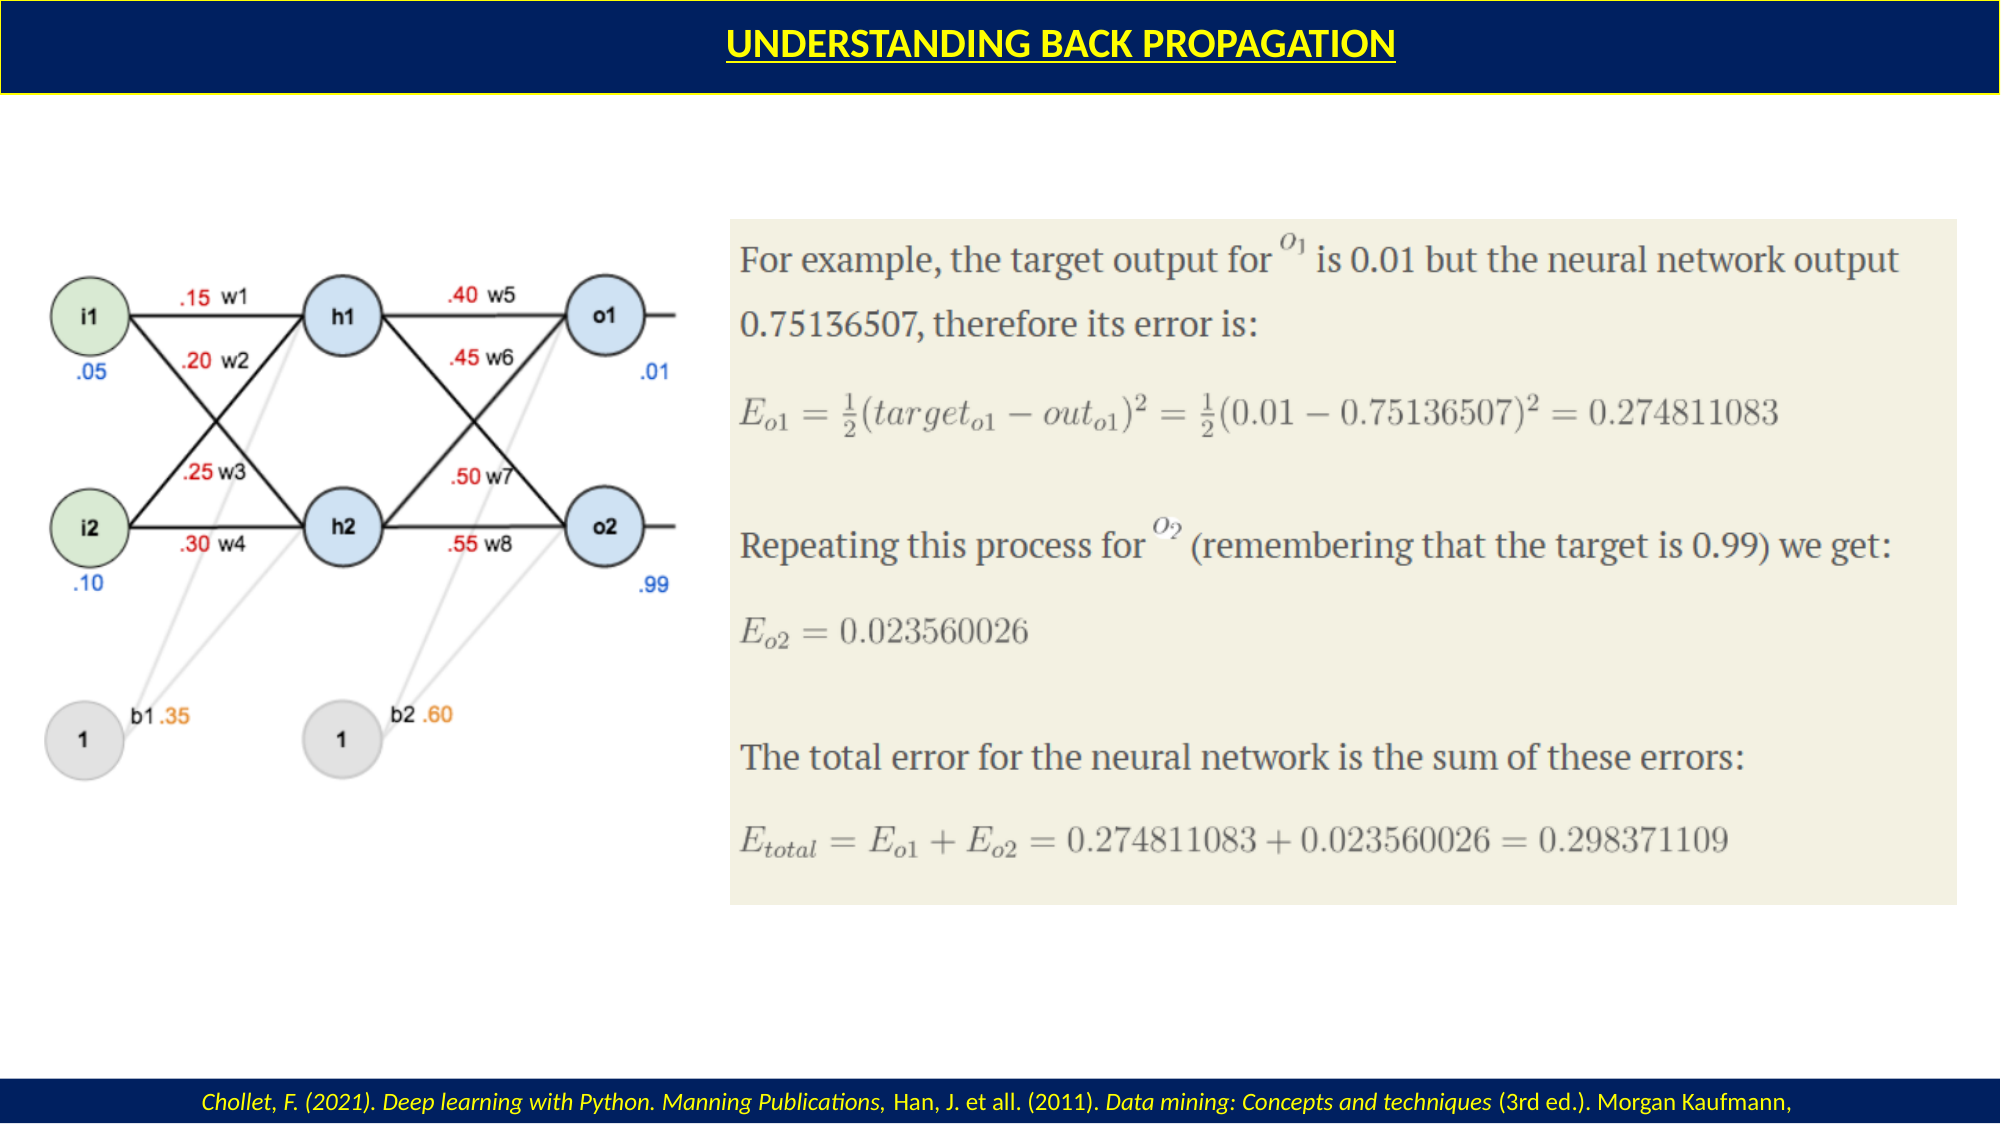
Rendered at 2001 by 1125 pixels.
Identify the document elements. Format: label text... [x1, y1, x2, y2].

picture [43, 239, 697, 805]
text_box UNDERSTANDING BACK PROPAGATION [662, 8, 1460, 74]
picture [730, 219, 1957, 905]
